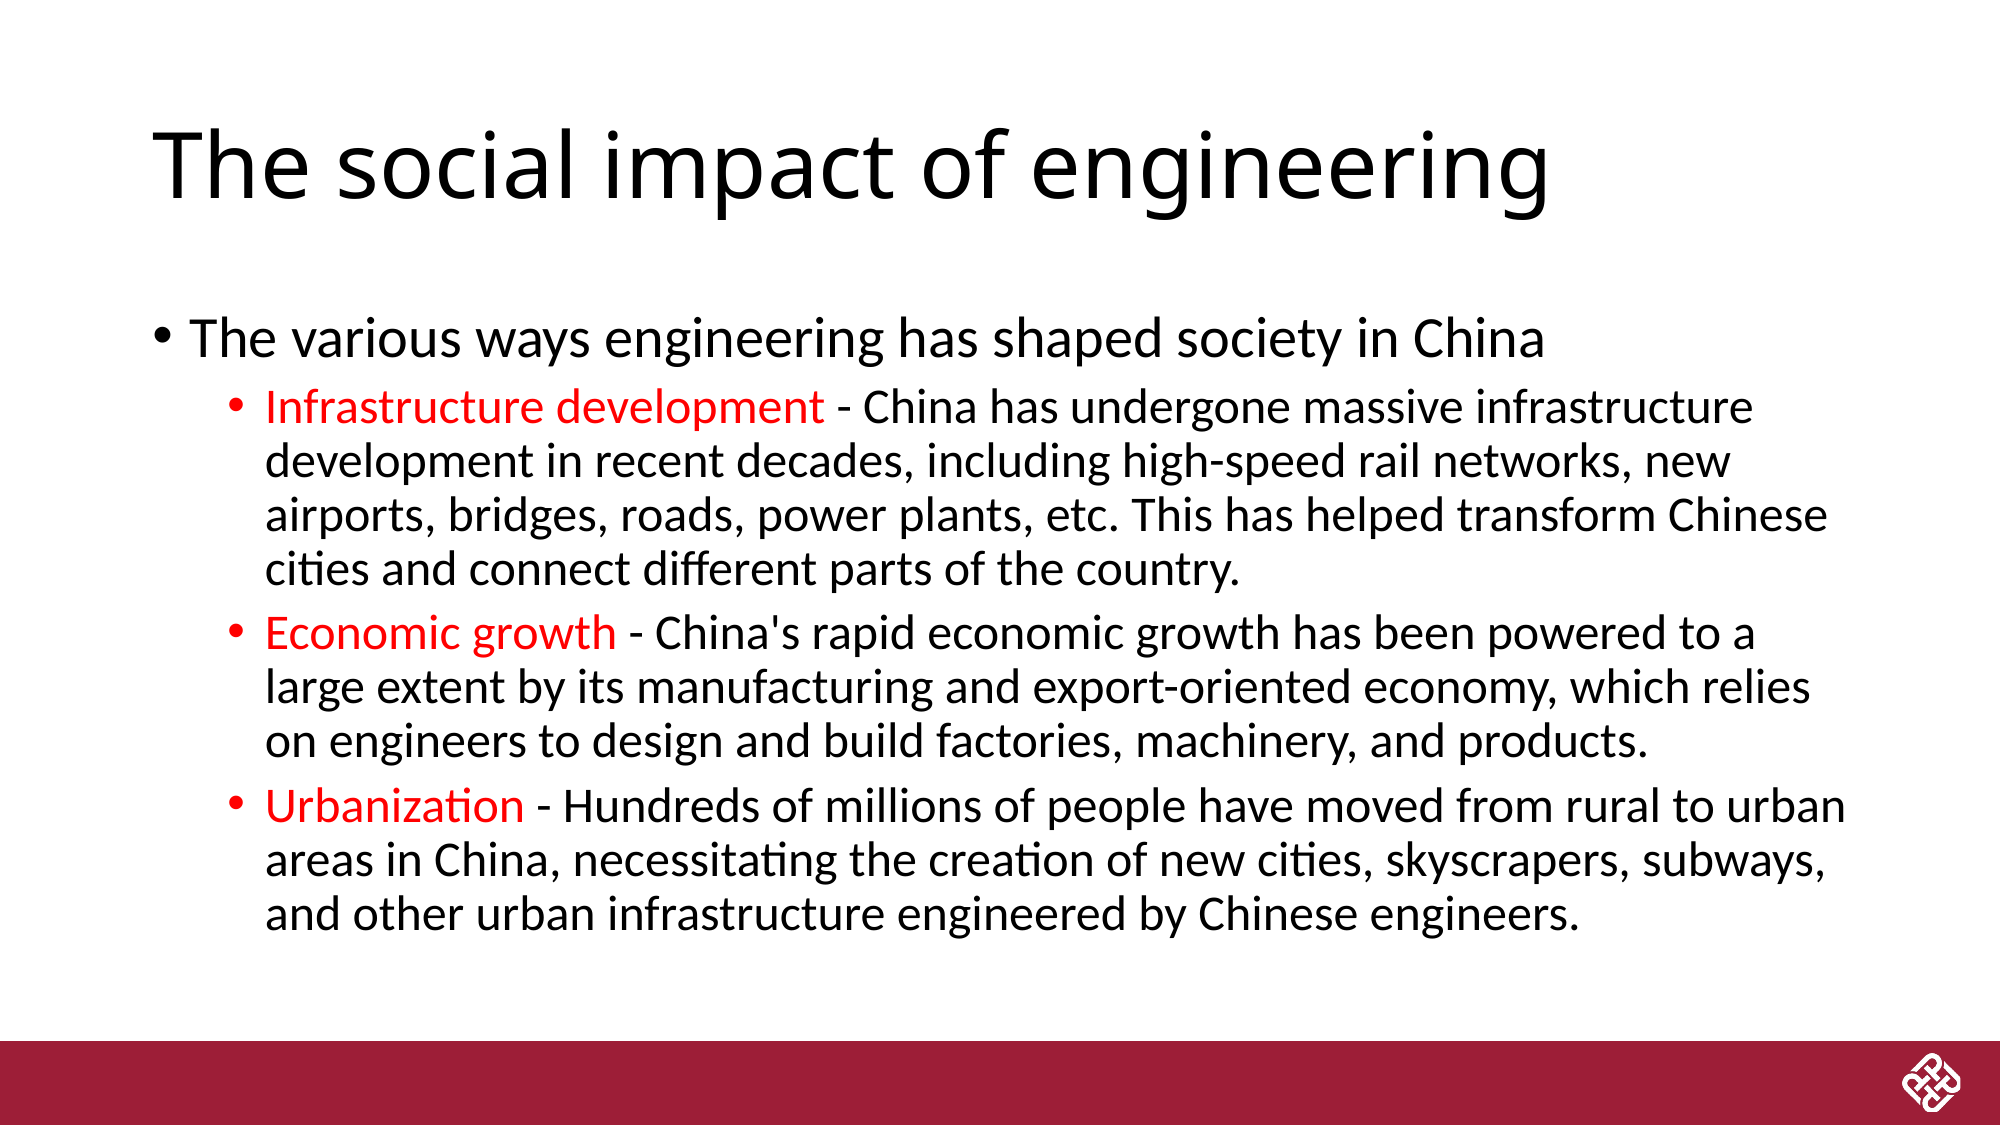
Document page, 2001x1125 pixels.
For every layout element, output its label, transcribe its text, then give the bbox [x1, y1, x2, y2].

list The various ways engineering has shaped society in China Infrastructure development - China has undergone massive infrastructure development in recent decades, including high-speed rail networks, new airports, bridges, roads, power plants, etc. This has helped transform Chinese cities and connect different parts of the country. Economic growth - China's rapid economic growth has been powered to a large extent by its manufacturing and export-oriented economy, which relies on engineers to design and build factories, machinery, and products. Urbanization - Hundreds of millions of people have moved from rural to urban areas in China, necessitating the creation of new cities, skyscrapers, subways, and other urban infrastructure engineered by Chinese engineers. [137, 299, 1863, 1014]
picture [0, 1041, 2000, 1125]
title The social impact of engineering [137, 59, 1863, 278]
